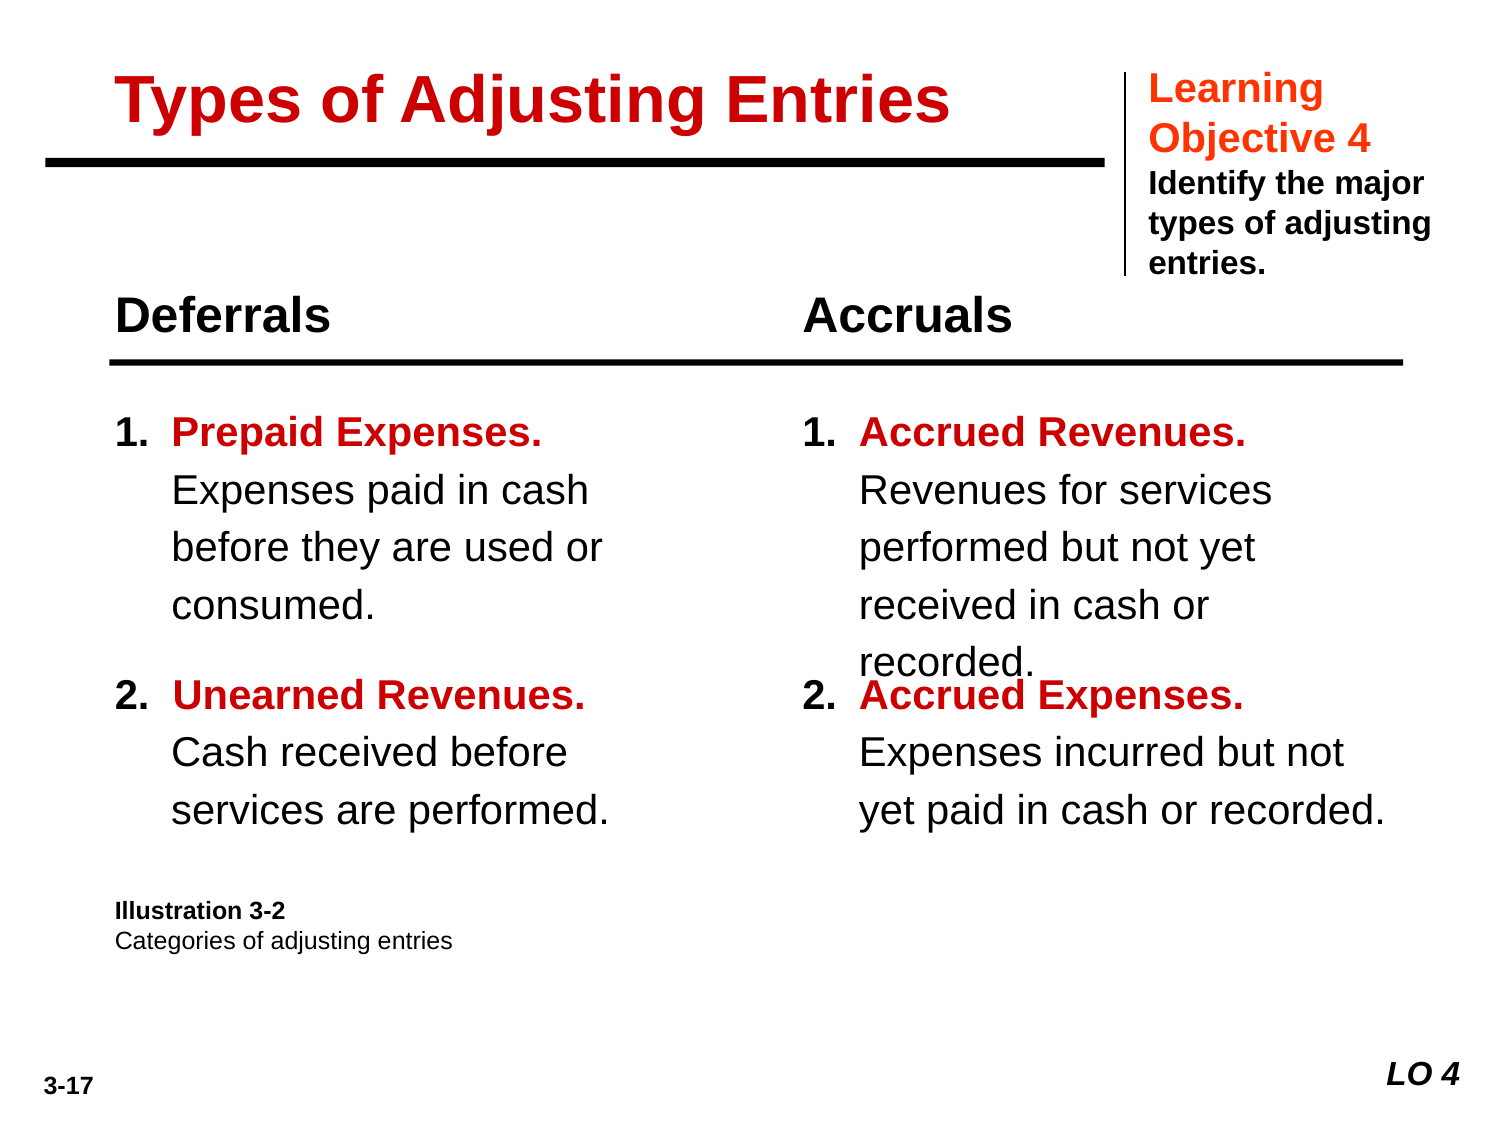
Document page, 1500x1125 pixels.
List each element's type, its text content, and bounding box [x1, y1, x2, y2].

text_box 2. Accrued Expenses. Expenses incurred but not yet paid in cash or recorded. [787, 637, 1413, 900]
text_box Accruals [787, 274, 1263, 350]
text_box Deferrals [99, 274, 575, 350]
text_box Learning Objective 4 Identify the major types of adjusting entries. [1133, 53, 1463, 289]
text_box 1. Prepaid Expenses. Expenses paid in cash before they are used or consumed. [99, 375, 725, 637]
text_box [74, 262, 1438, 888]
text_box 1. Accrued Revenues. Revenues for services performed but not yet received in cash or recorded. [787, 375, 1413, 637]
text_box LO 4 [1350, 1044, 1475, 1100]
text_box Types of Adjusting Entries [99, 50, 1450, 142]
text_box 2. Unearned Revenues. Cash received before services are performed. [99, 637, 725, 900]
text_box Illustration 3-2 Categories of adjusting entries [99, 900, 513, 963]
